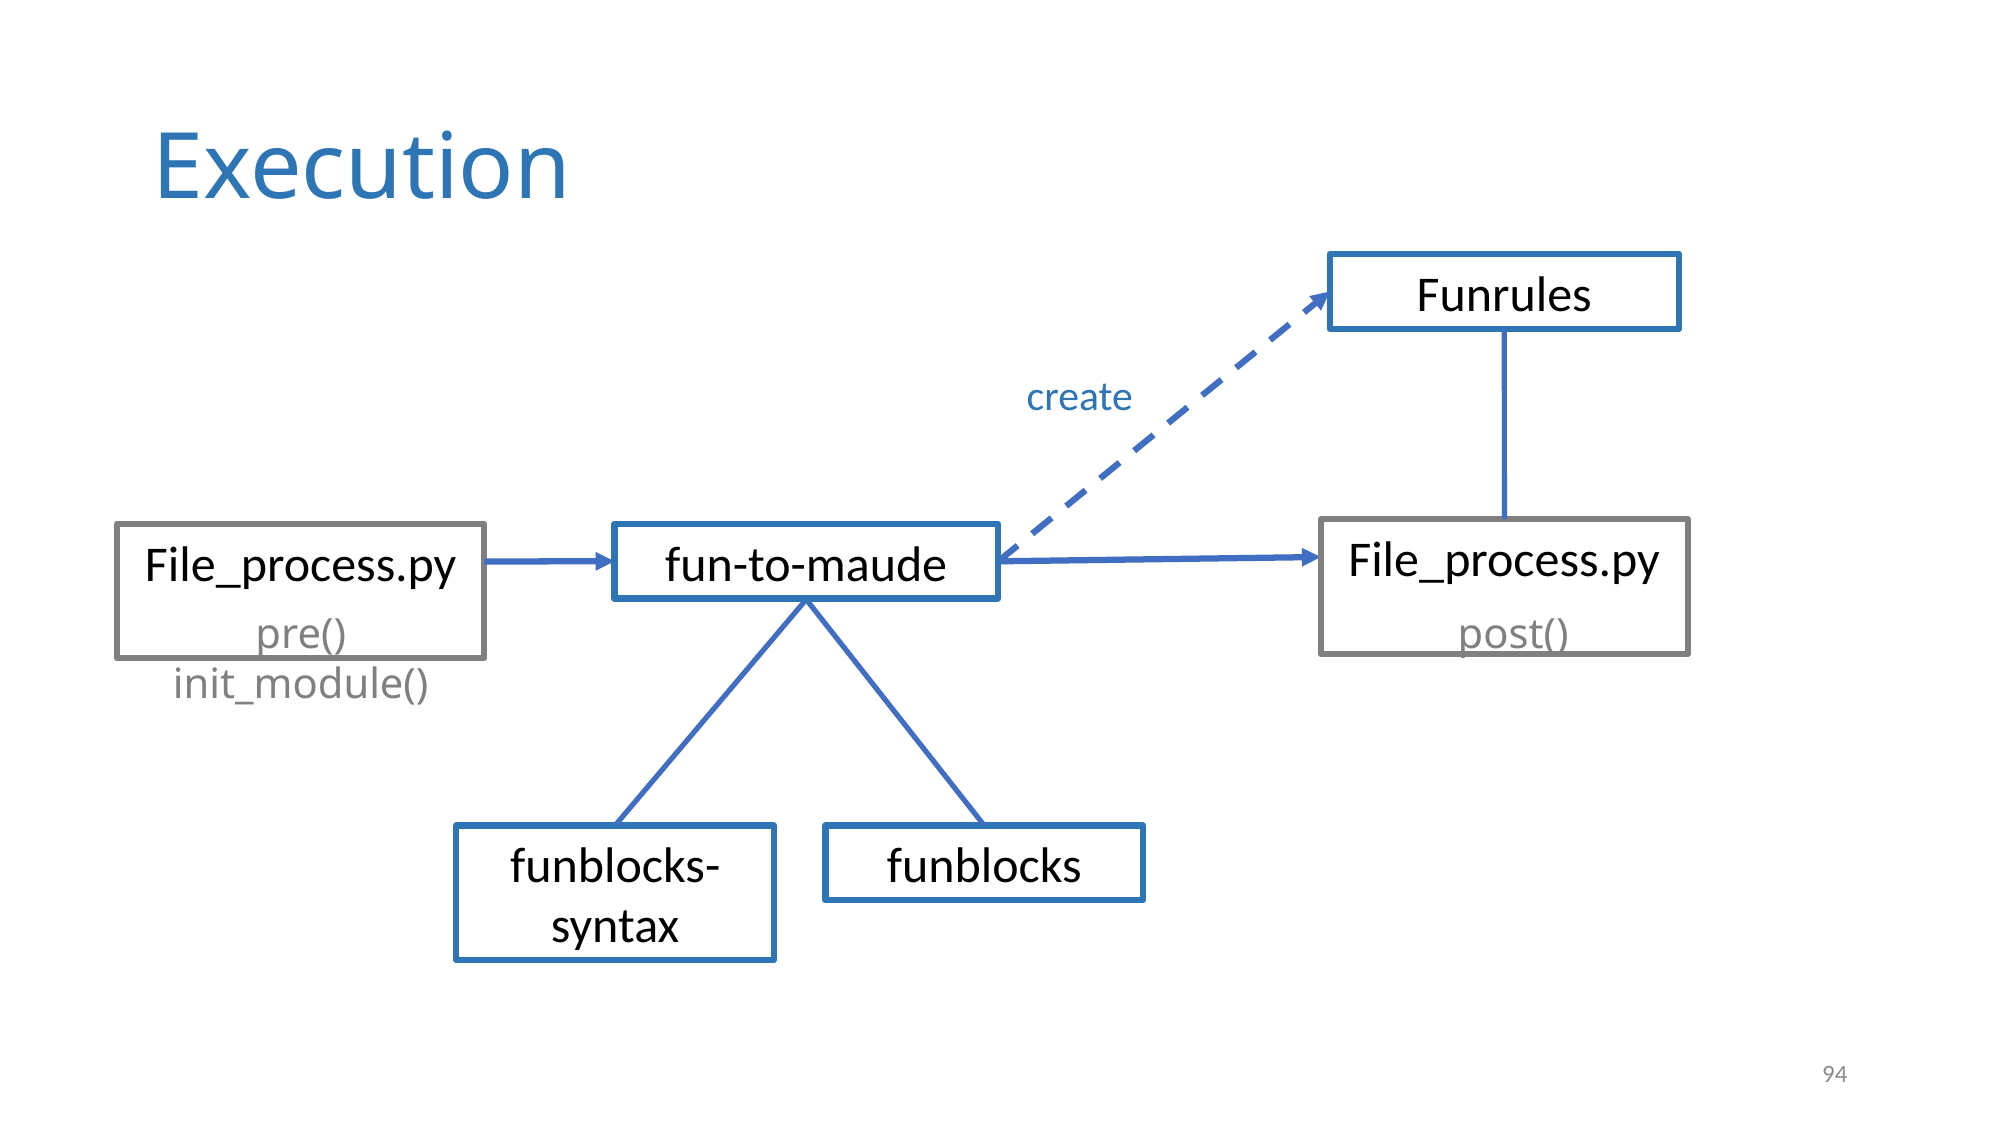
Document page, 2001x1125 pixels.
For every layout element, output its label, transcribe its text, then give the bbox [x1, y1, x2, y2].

text_box [999, 550, 1320, 564]
text_box fun-to-maude [614, 523, 999, 599]
text_box [614, 599, 806, 826]
text_box [484, 555, 614, 568]
text_box pre() init_module() [117, 599, 485, 715]
text_box post() [1329, 599, 1697, 665]
text_box File_process.py [1320, 519, 1688, 654]
text_box 1 [1412, 1042, 1863, 1103]
text_box create [999, 361, 1160, 476]
text_box funblocks-syntax [456, 825, 774, 961]
text_box [805, 599, 985, 826]
text_box File_process.py [117, 523, 485, 599]
text_box Funrules [1329, 253, 1679, 329]
text_box funblocks [825, 825, 1144, 901]
text_box [999, 476, 1104, 560]
text_box [1160, 291, 1330, 431]
text_box Execution [137, 59, 1863, 278]
